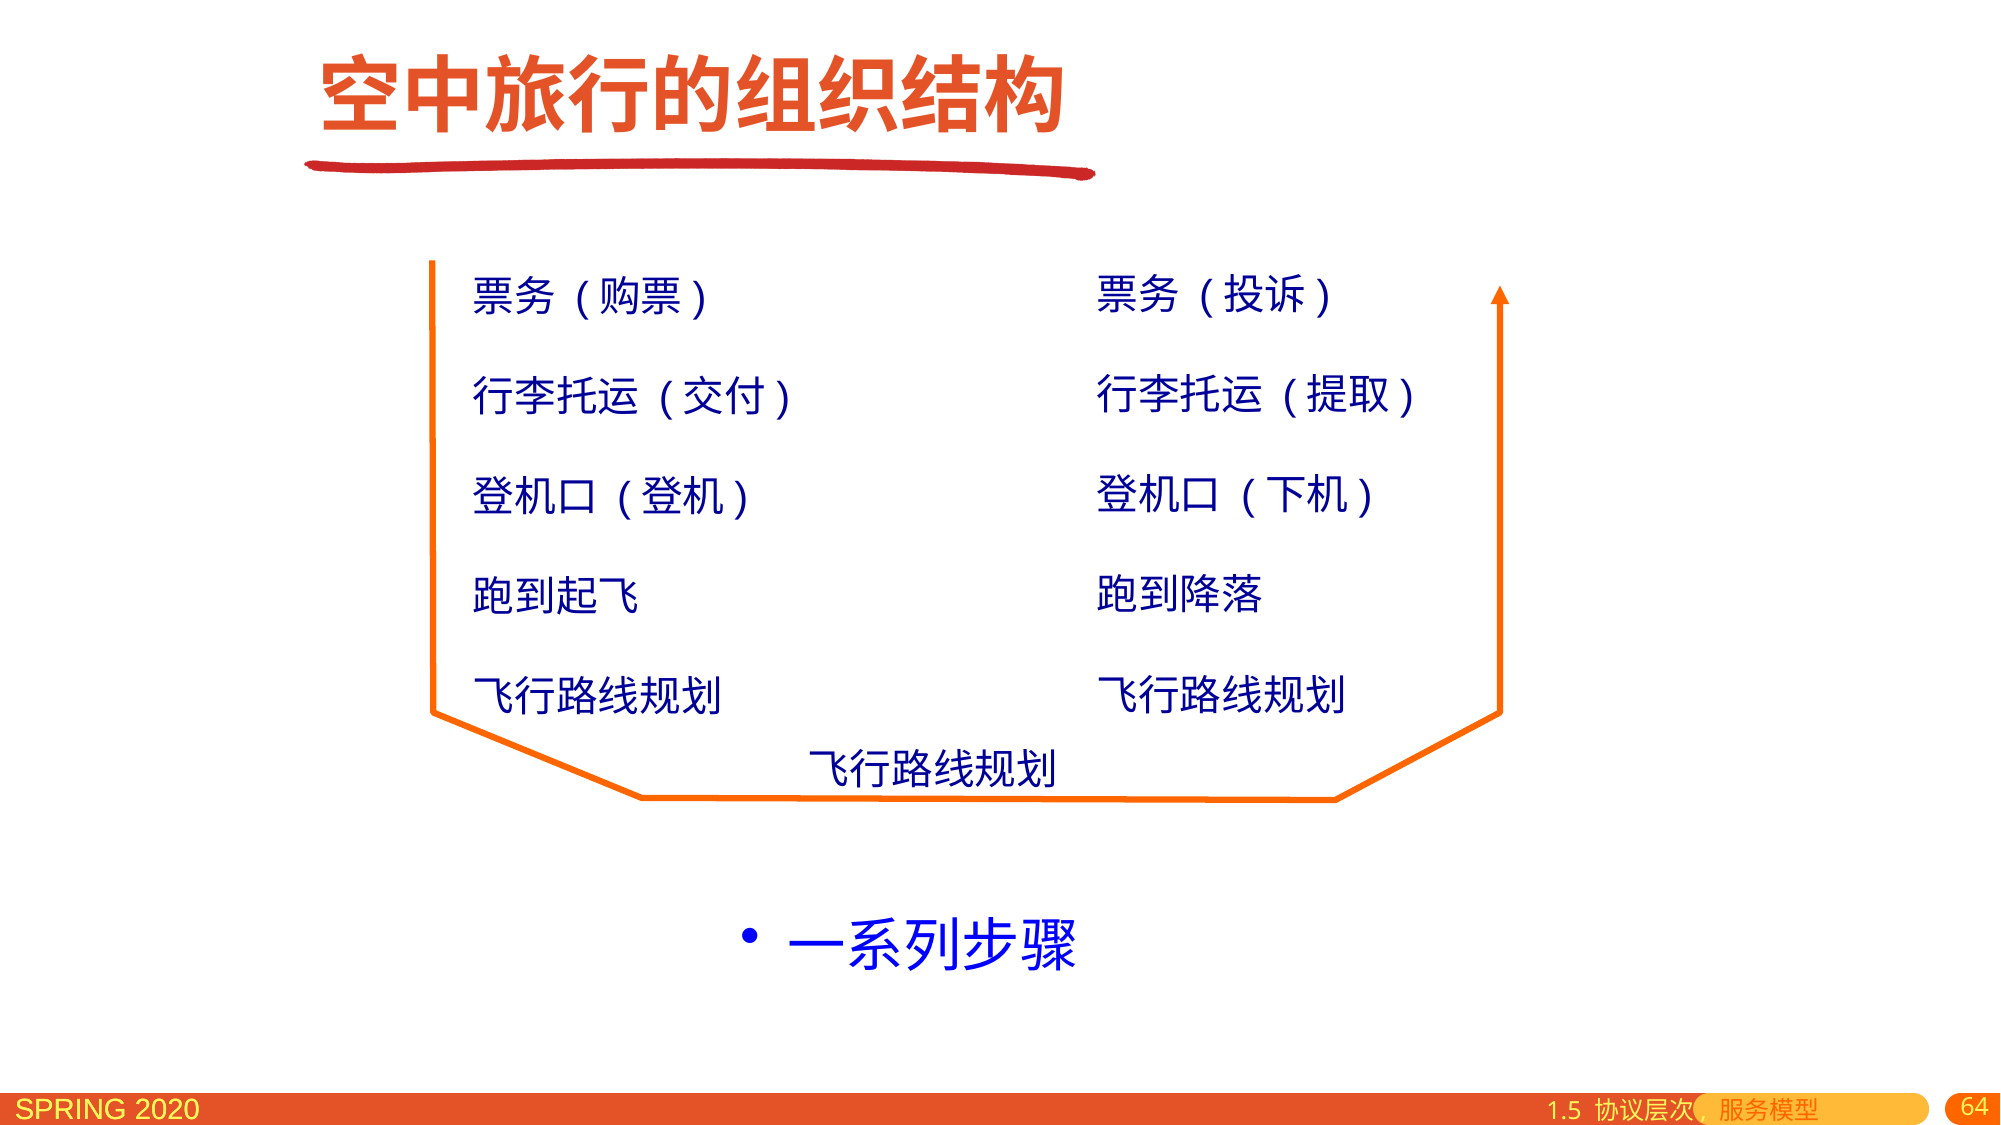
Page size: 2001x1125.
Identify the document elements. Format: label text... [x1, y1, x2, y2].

slide_number 64 [1944, 1092, 2000, 1125]
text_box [431, 260, 1501, 802]
title 空中旅行的组织结构 [291, 0, 1095, 187]
footer 1.5 协议层次, 服务模型 [1531, 1094, 1948, 1125]
picture [300, 152, 1105, 187]
list 一系列步骤 [725, 900, 1166, 990]
